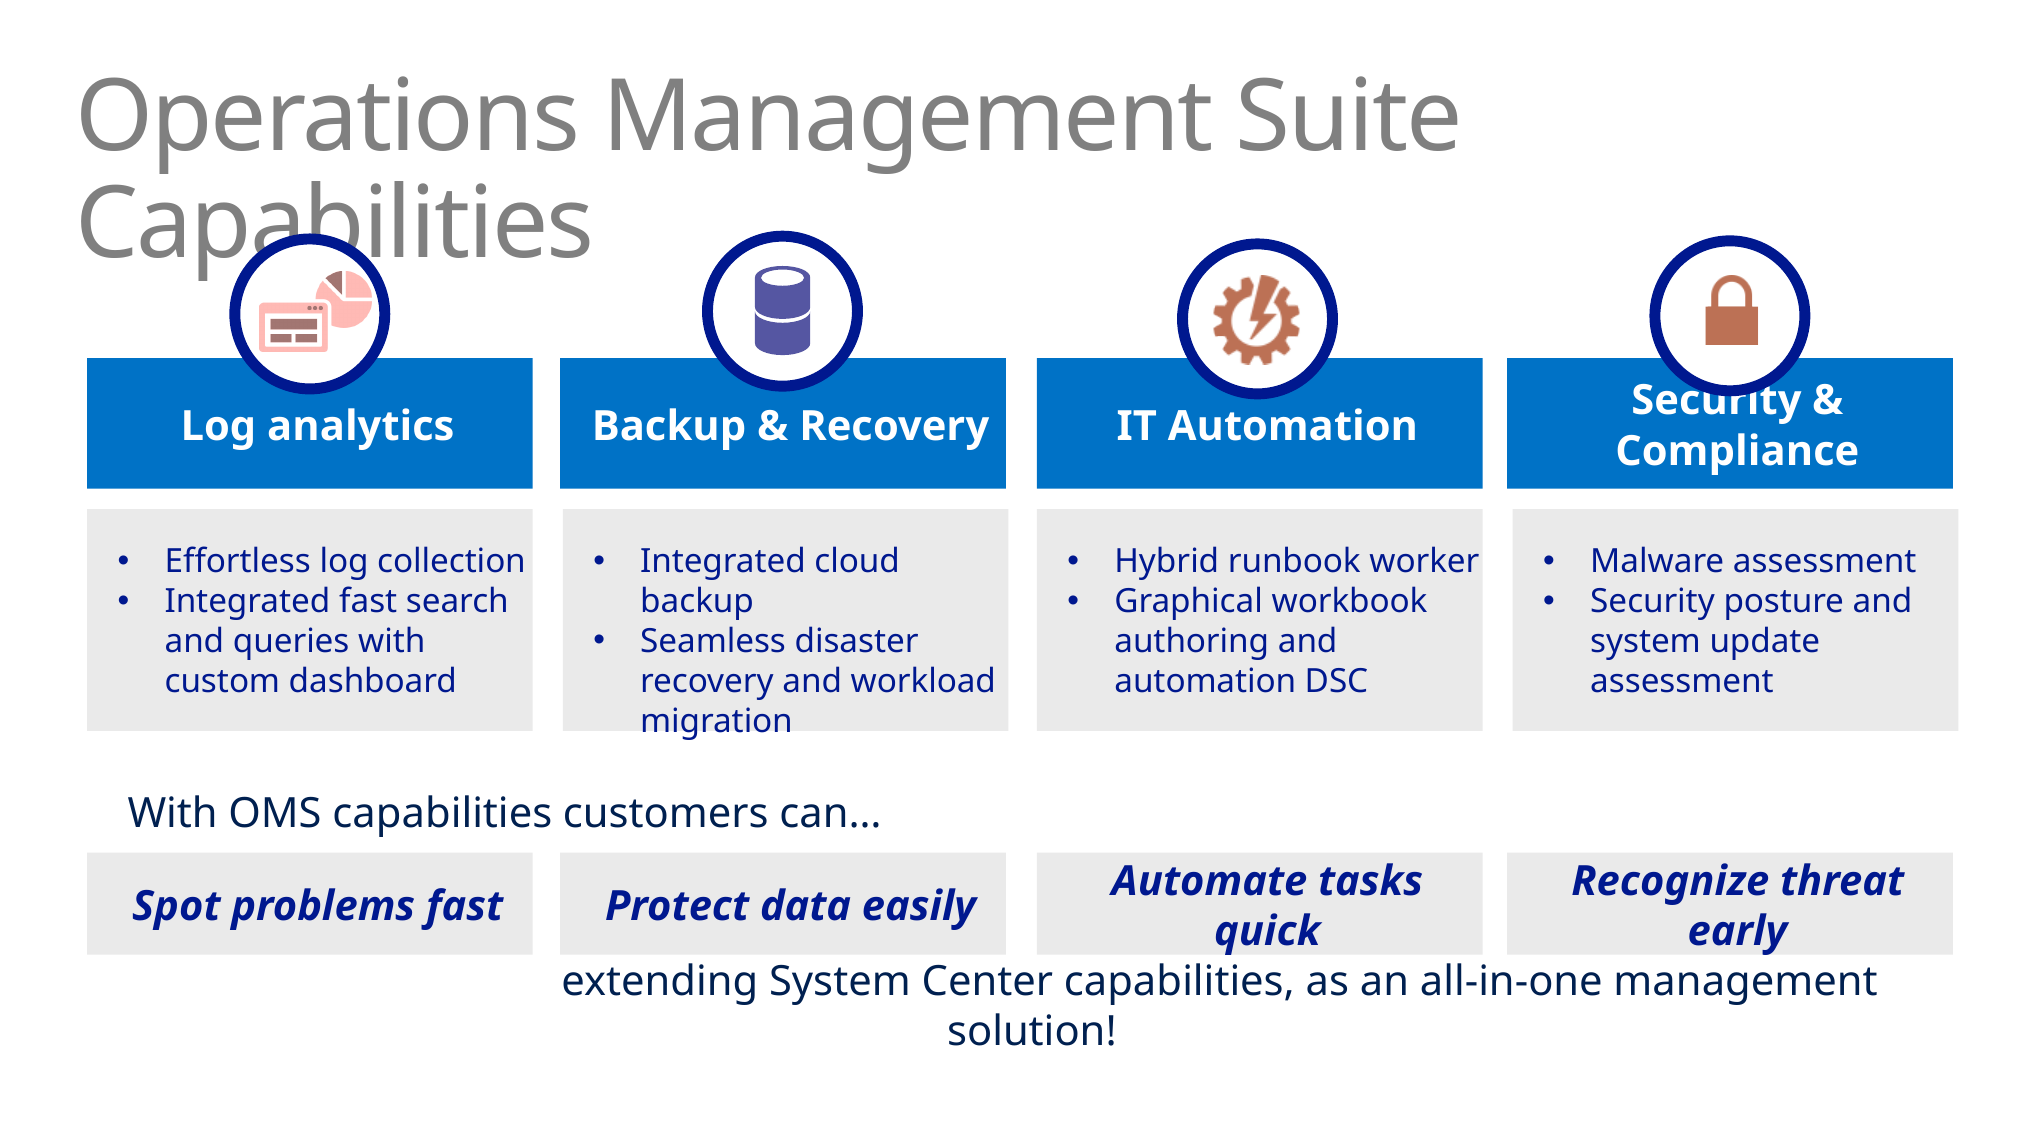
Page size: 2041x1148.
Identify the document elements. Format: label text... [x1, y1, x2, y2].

text_box Malware assessment Security posture and system update assessment [1512, 508, 1959, 732]
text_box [234, 238, 386, 390]
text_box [1654, 240, 1806, 392]
text_box IT Automation [1036, 357, 1483, 490]
text_box Recognize threat early [1506, 852, 1954, 956]
text_box Backup & Recovery [559, 357, 1007, 490]
text_box Hybrid runbook worker Graphical workbook authoring and automation DSC [1036, 508, 1483, 732]
text_box Security & Compliance [1506, 357, 1954, 490]
text_box Protect data easily [559, 852, 1007, 956]
text_box Log analytics [86, 357, 534, 490]
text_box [1182, 243, 1333, 395]
text_box Operations Management Suite Capabilities [45, 48, 1996, 199]
text_box With OMS capabilities customers can… [85, 773, 1955, 849]
text_box Automate tasks quick [1036, 852, 1483, 956]
text_box Spot problems fast [86, 852, 534, 956]
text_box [707, 235, 858, 387]
text_box Effortless log collection Integrated fast search and queries with custom dashboard [86, 508, 533, 732]
text_box Integrated cloud backup Seamless disaster recovery and workload migration [562, 508, 1009, 732]
text_box extending System Center capabilities, as an all-in-one management solution! [89, 965, 1959, 1042]
